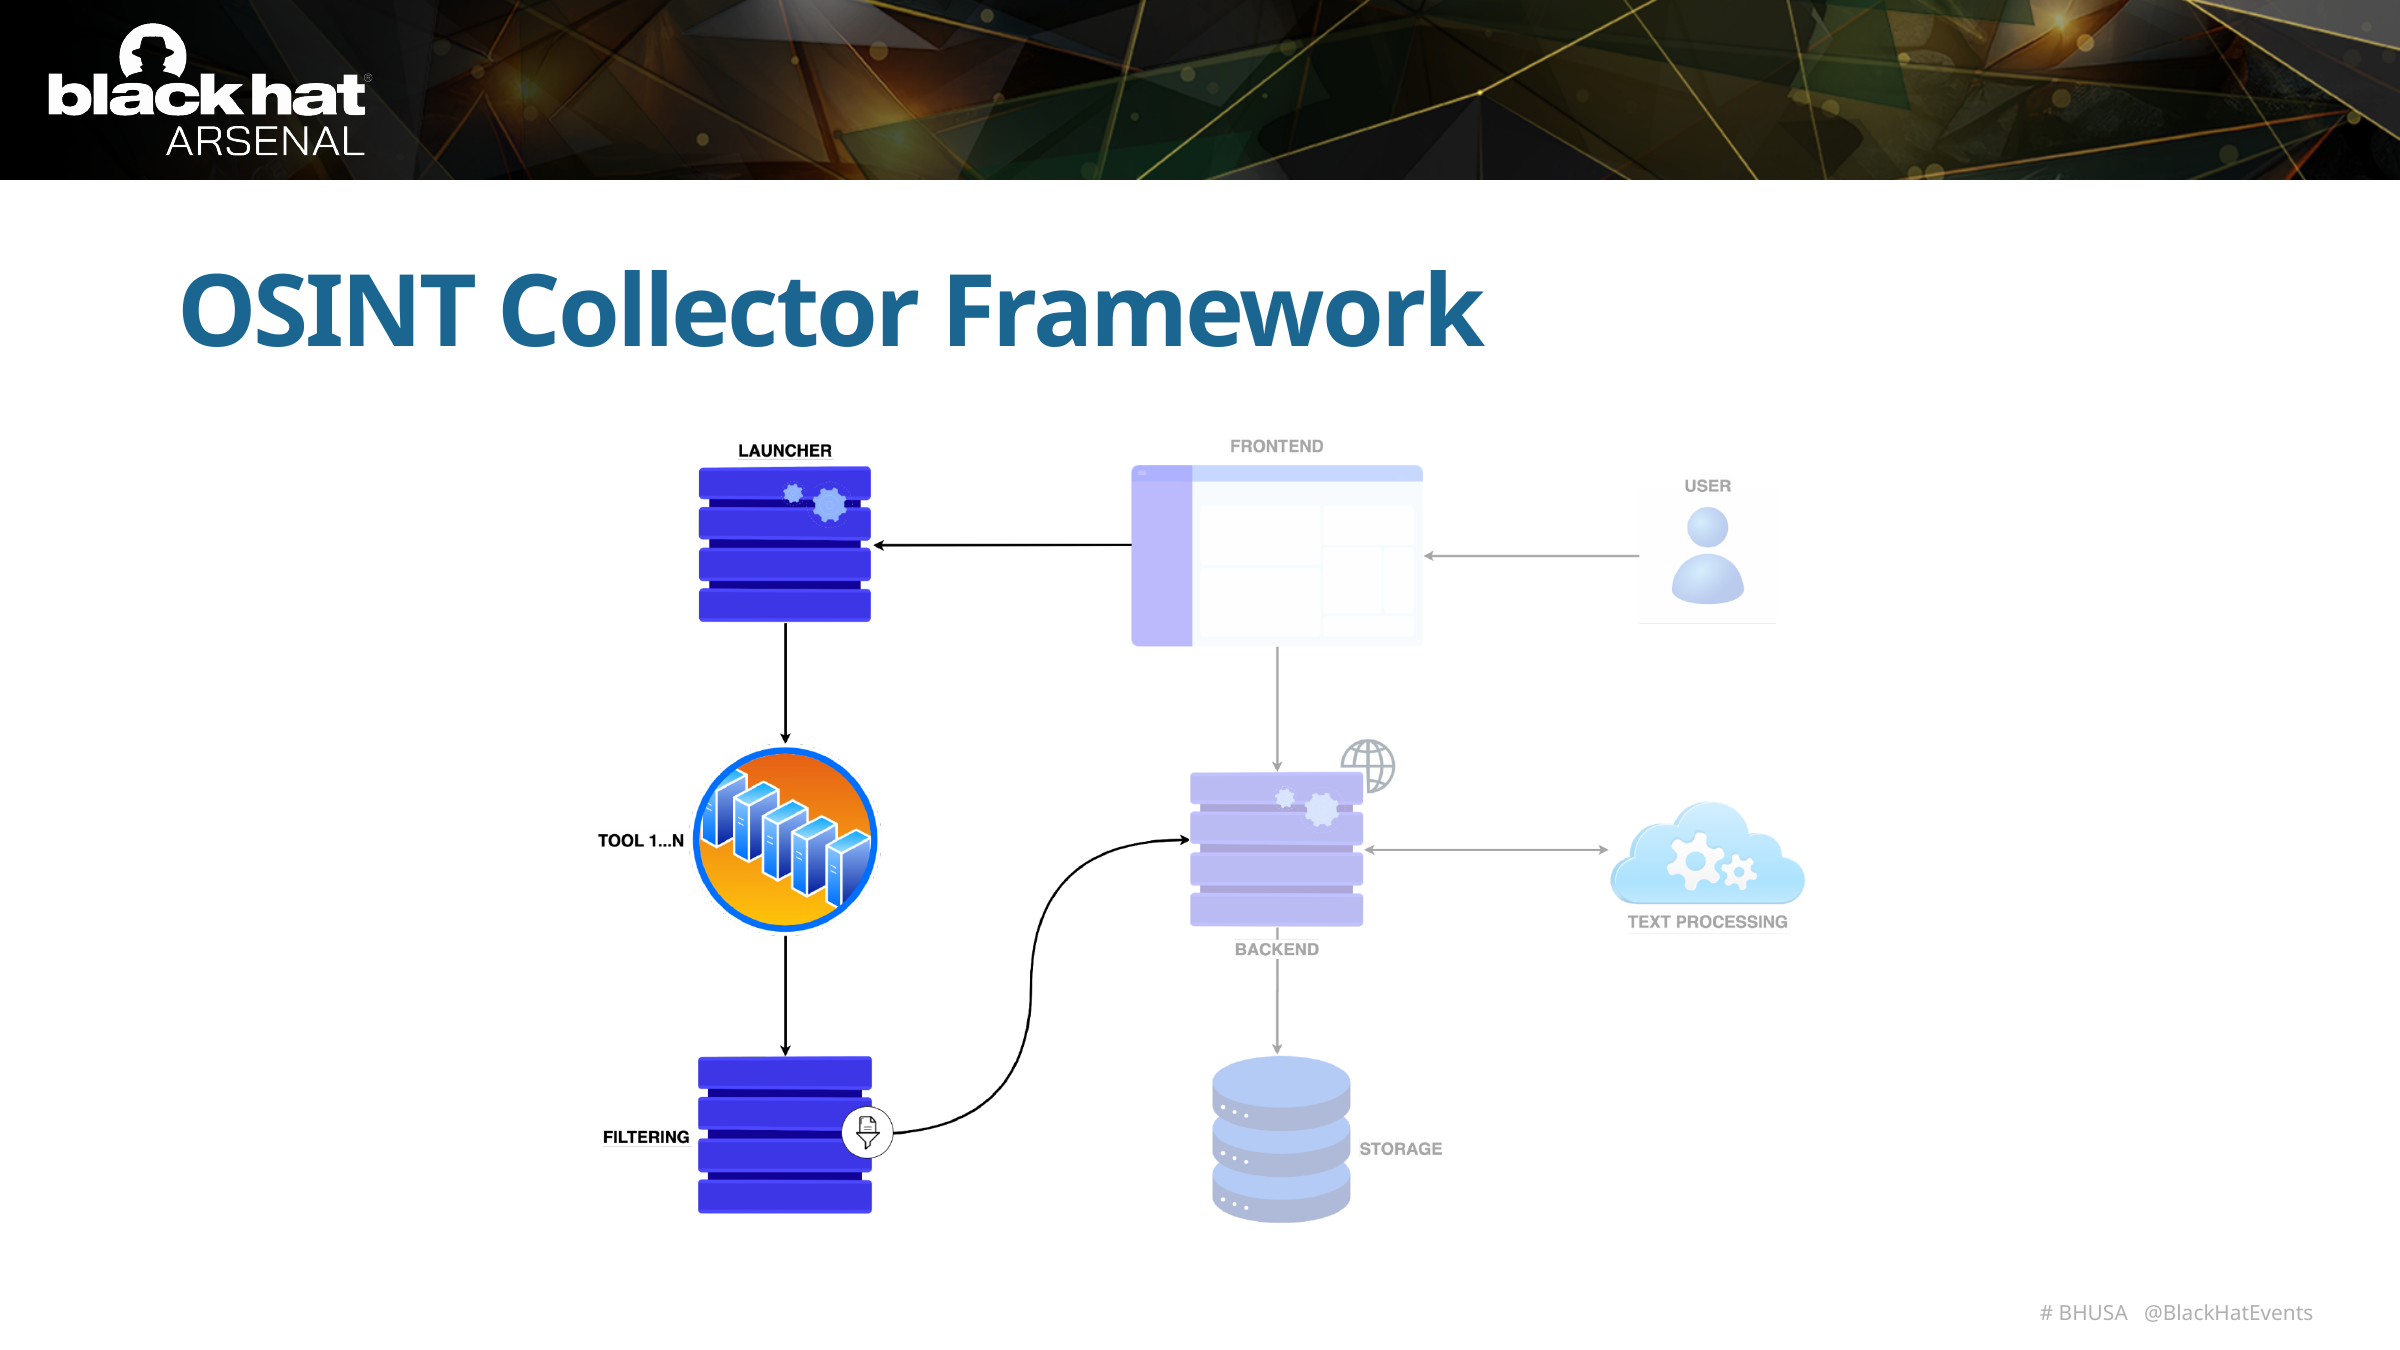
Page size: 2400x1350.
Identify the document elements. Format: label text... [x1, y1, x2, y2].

text_box OSINT Collector Framework [172, 241, 1491, 371]
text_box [591, 434, 1809, 1241]
picture [0, 0, 2400, 180]
